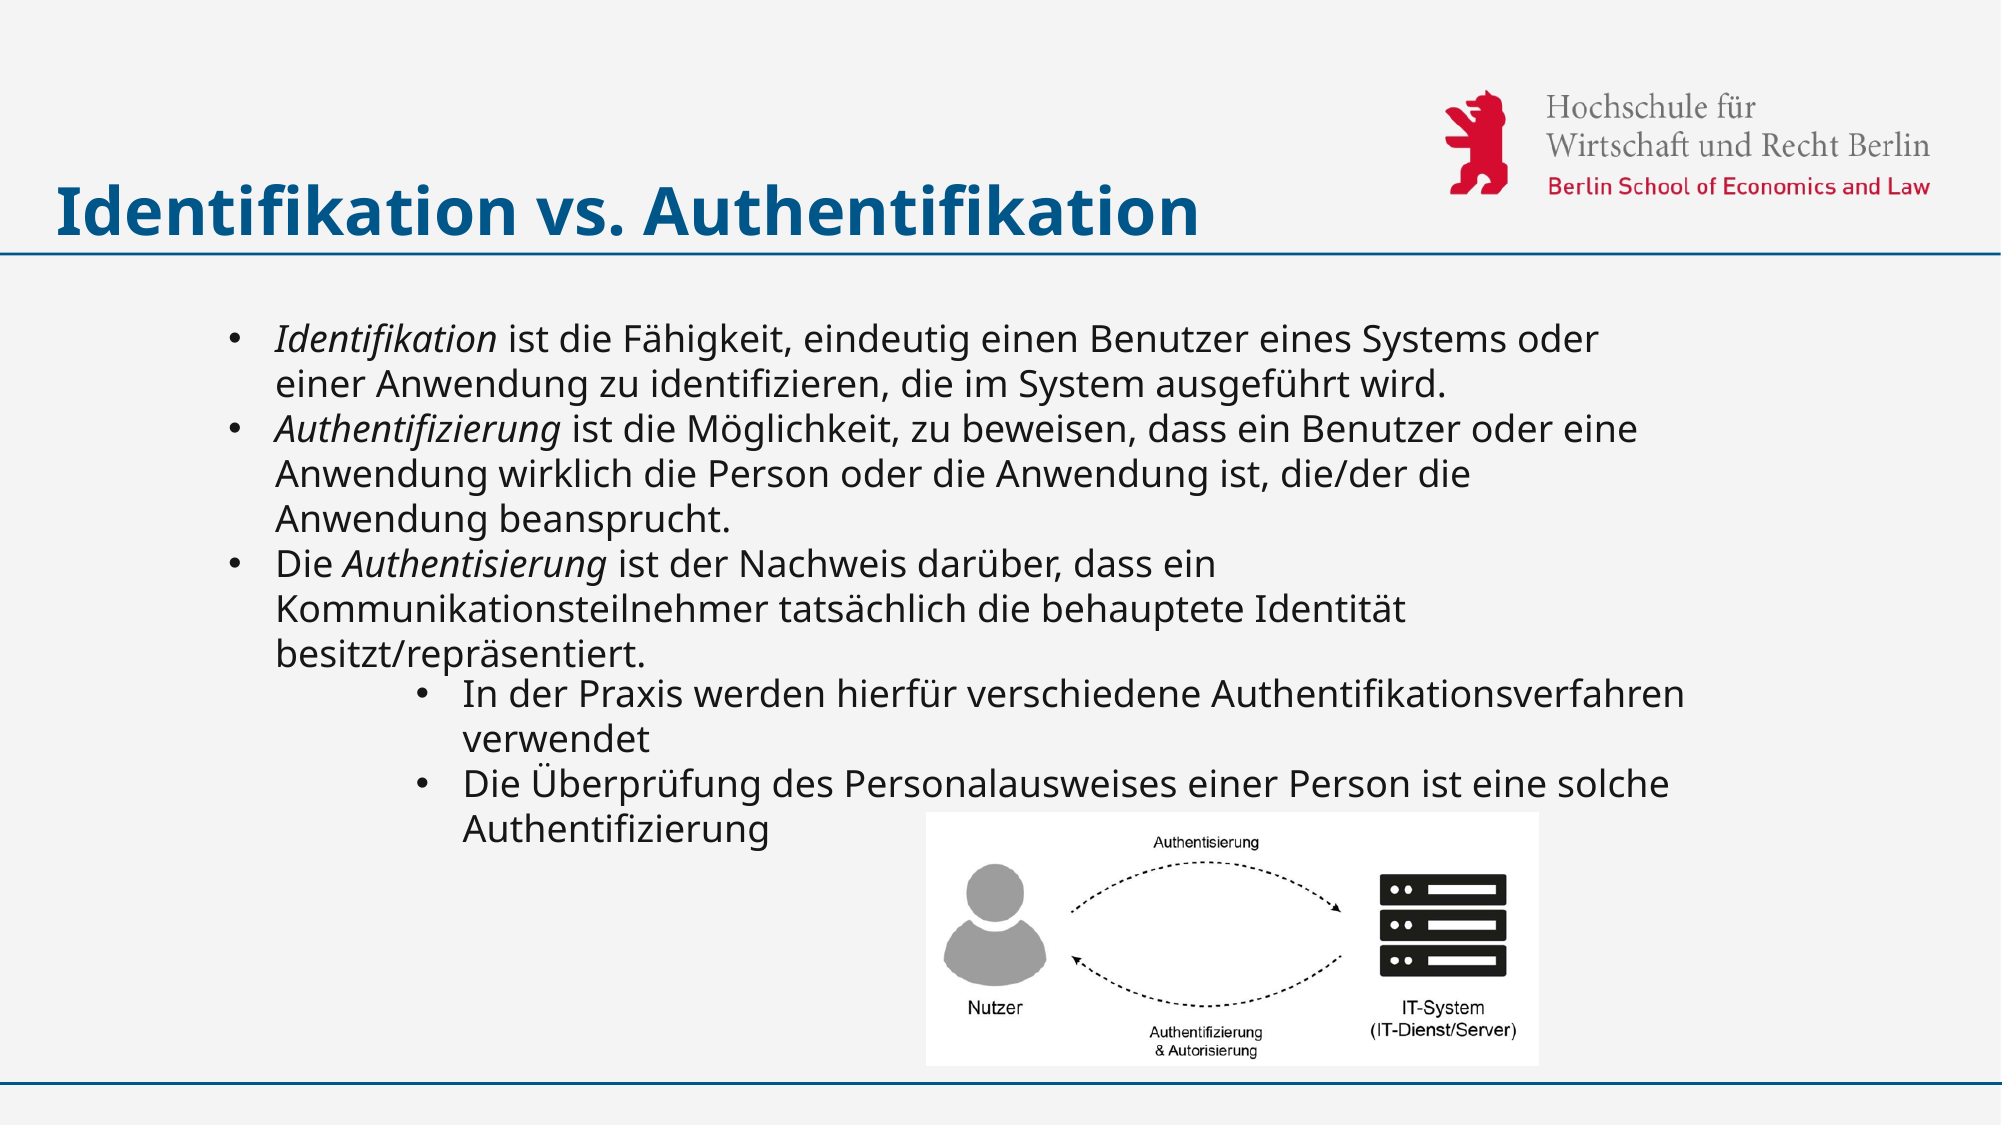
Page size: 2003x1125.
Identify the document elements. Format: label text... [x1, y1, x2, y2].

title Identifikation vs. Authentifikation [56, 169, 1476, 331]
picture [1434, 87, 1937, 203]
picture [925, 812, 1539, 1067]
text_box Identifikation ist die Fähigkeit, eindeutig einen Benutzer eines Systems oder einer Anwendung zu identifizieren, die im System ausgeführt wird. Authentifizierung ist die Möglichkeit, zu beweisen, dass ein Benutzer oder eine Anwendung wirklich die Person oder die Anwendung ist, die/der die Anwendung beansprucht. Die Authentisierung ist der Nachweis darüber, dass ein Kommunikationsteilnehmer tatsächlich die behauptete Identität besitzt/repräsentiert. [213, 307, 1701, 727]
text_box In der Praxis werden hierfür verschiedene Authentifikationsverfahren verwendet Die Überprüfung des Personalausweises einer Person ist eine solche Authentifizierung [401, 662, 1776, 858]
